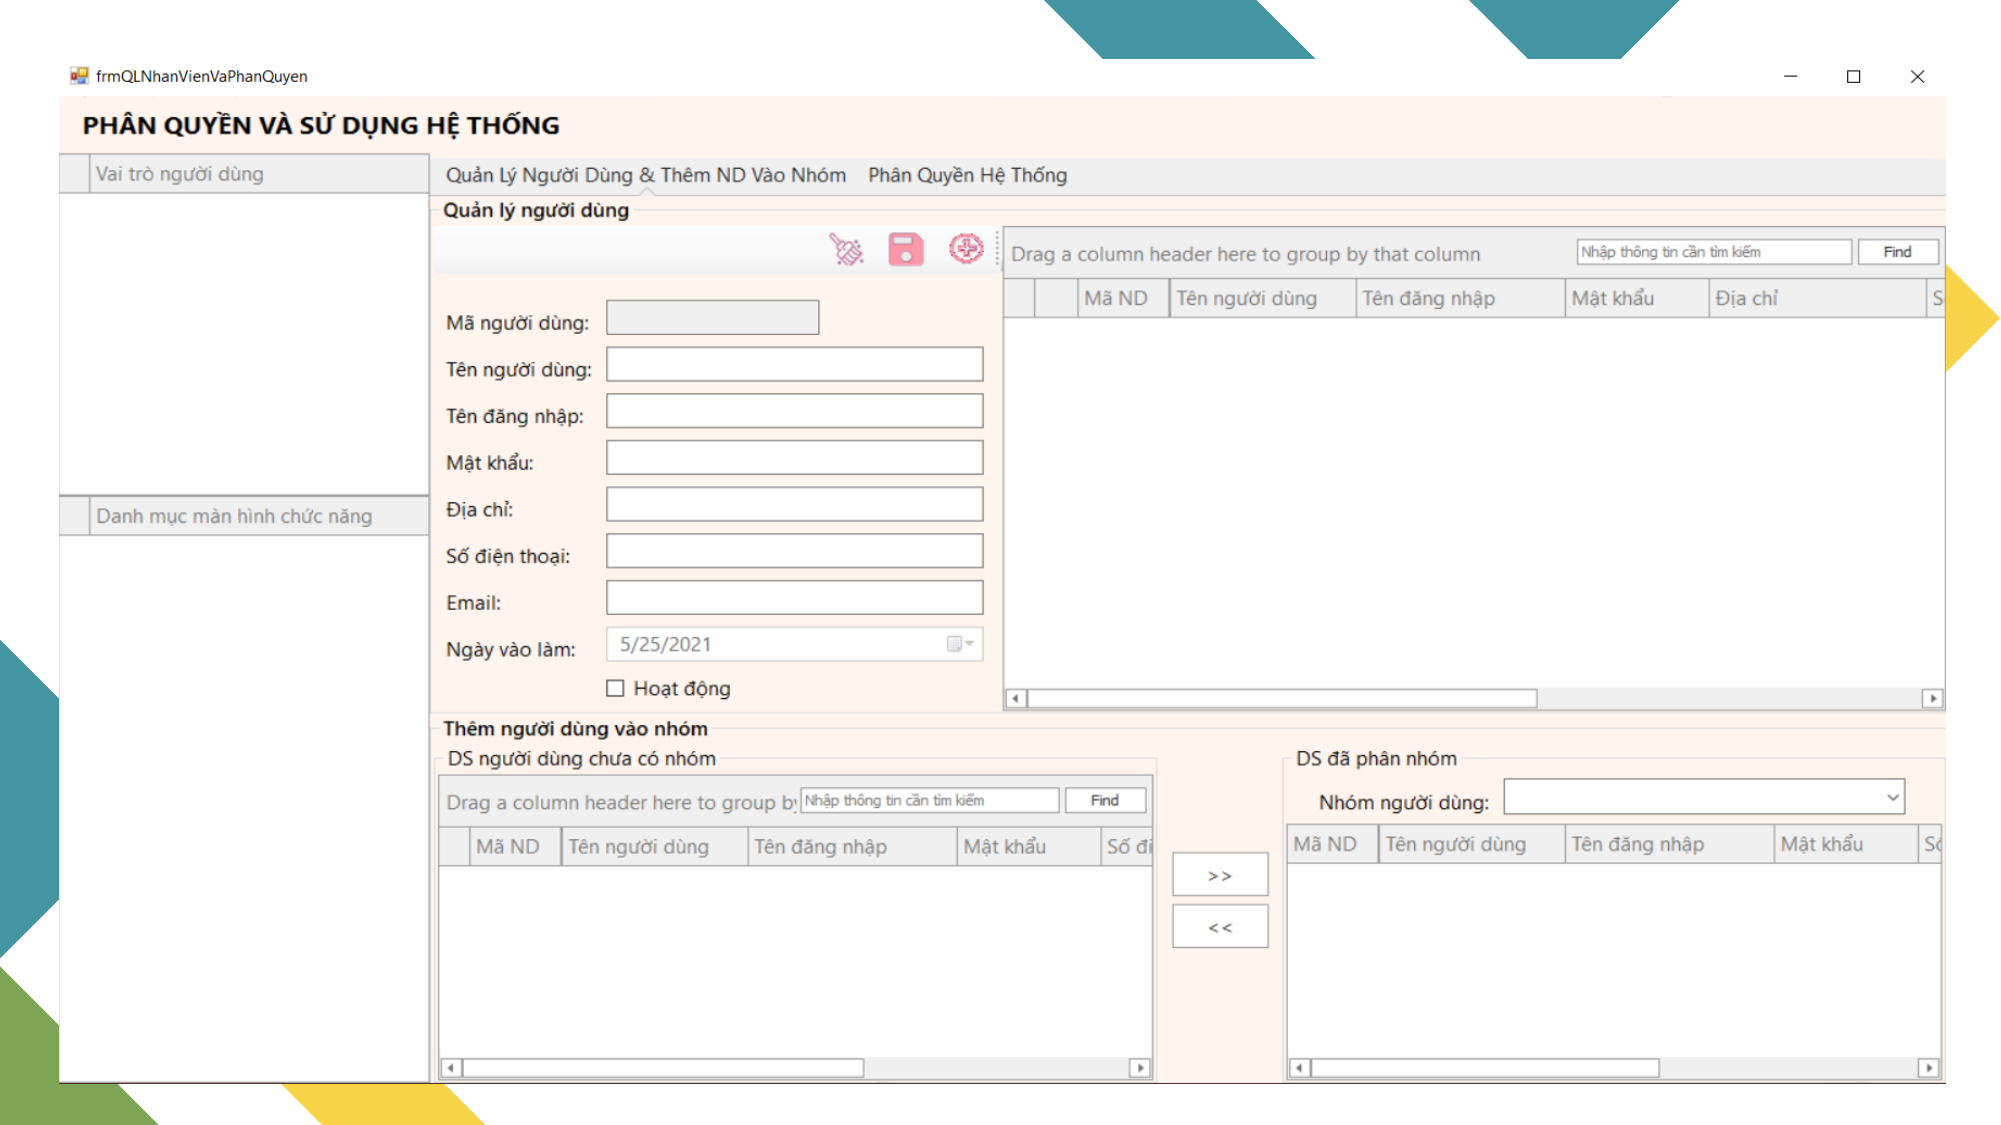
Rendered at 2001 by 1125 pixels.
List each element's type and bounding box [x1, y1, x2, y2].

picture [59, 59, 1946, 1084]
